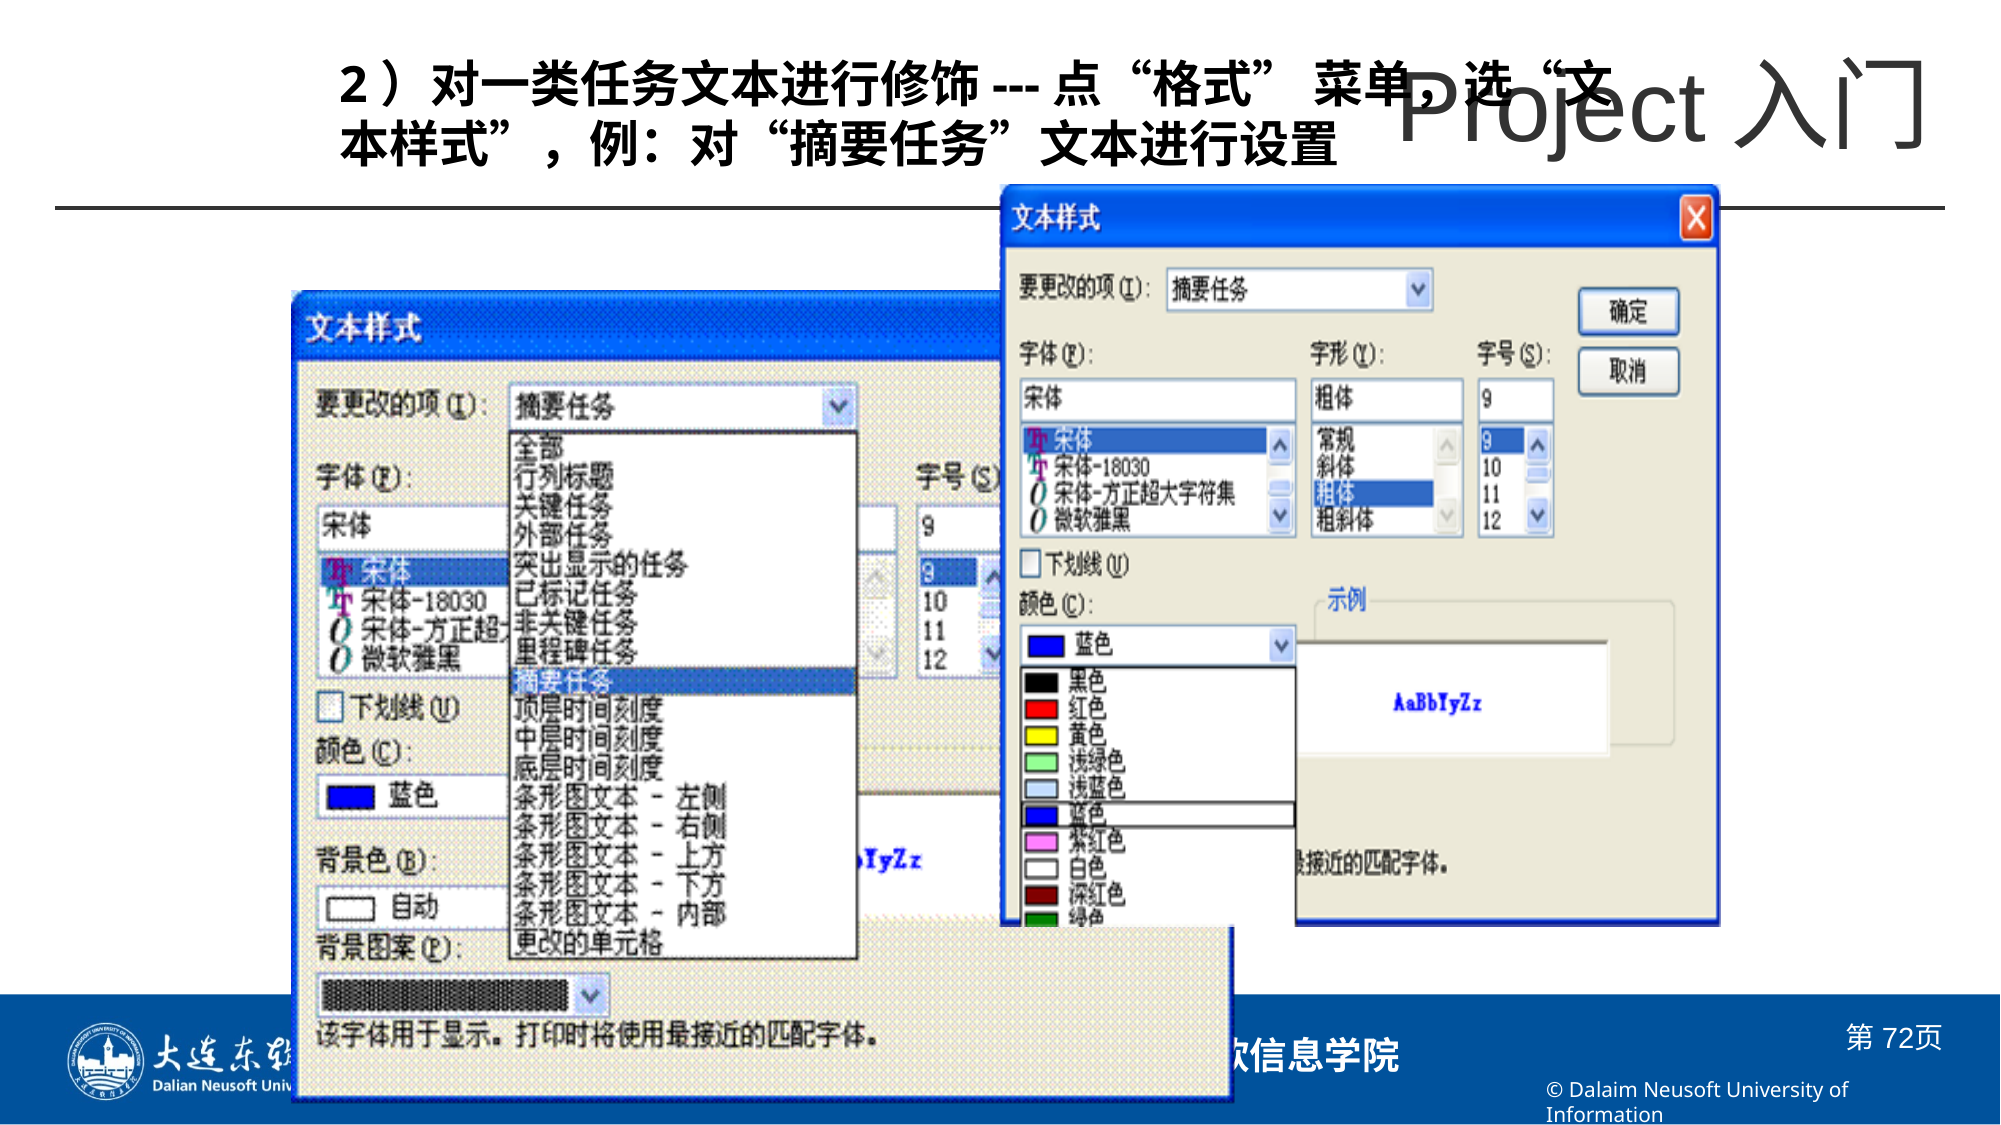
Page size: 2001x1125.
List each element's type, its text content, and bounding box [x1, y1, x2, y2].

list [999, 184, 1721, 927]
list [290, 290, 1237, 1106]
title 2）对一类任务文本进行修饰---点“格式” 菜单，选“文本样式”，例：对“摘要任务”文本进行设置 [324, 45, 1675, 185]
picture [55, 1016, 290, 1103]
